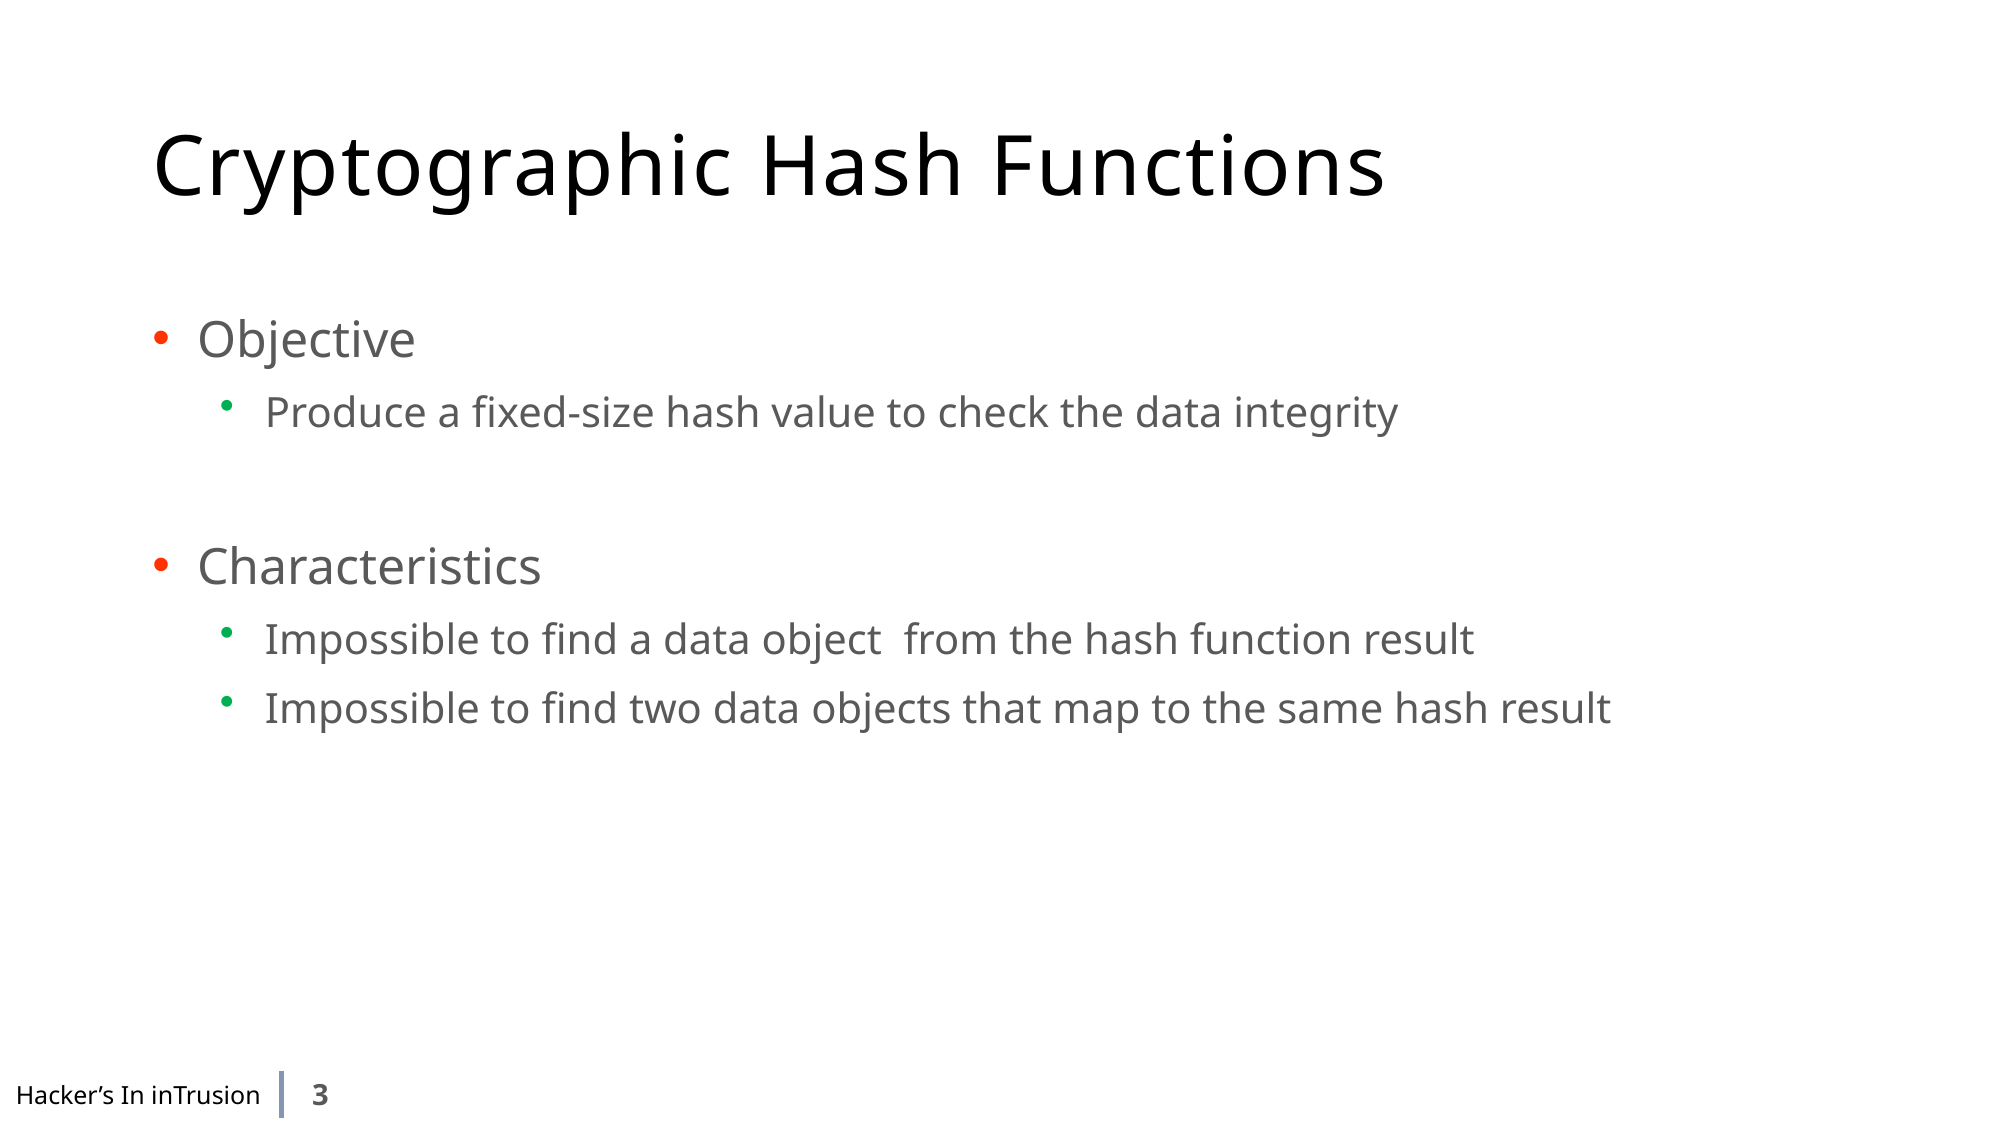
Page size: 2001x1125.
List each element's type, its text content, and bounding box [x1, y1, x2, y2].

title Cryptographic Hash Functions [137, 59, 1863, 278]
